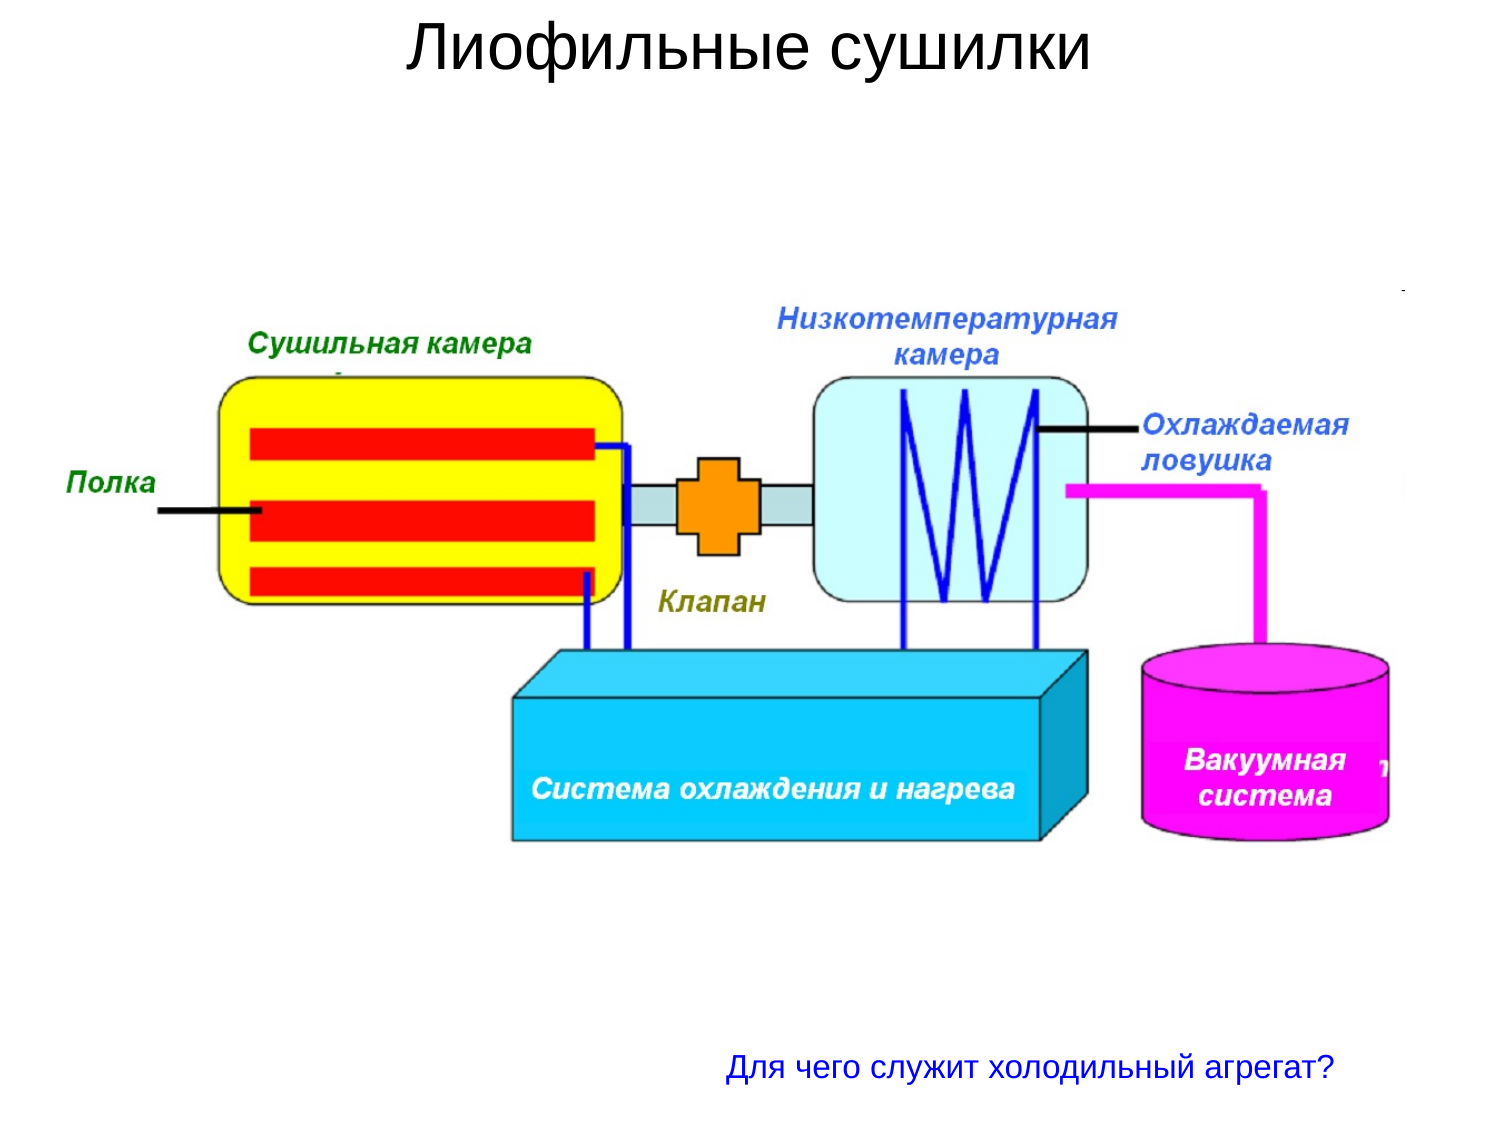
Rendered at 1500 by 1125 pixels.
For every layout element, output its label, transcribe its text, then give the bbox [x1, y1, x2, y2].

picture [64, 290, 1405, 974]
title Лиофильные сушилки [0, 0, 1500, 91]
text_box Для чего служит холодильный агрегат? [711, 1042, 1500, 1094]
